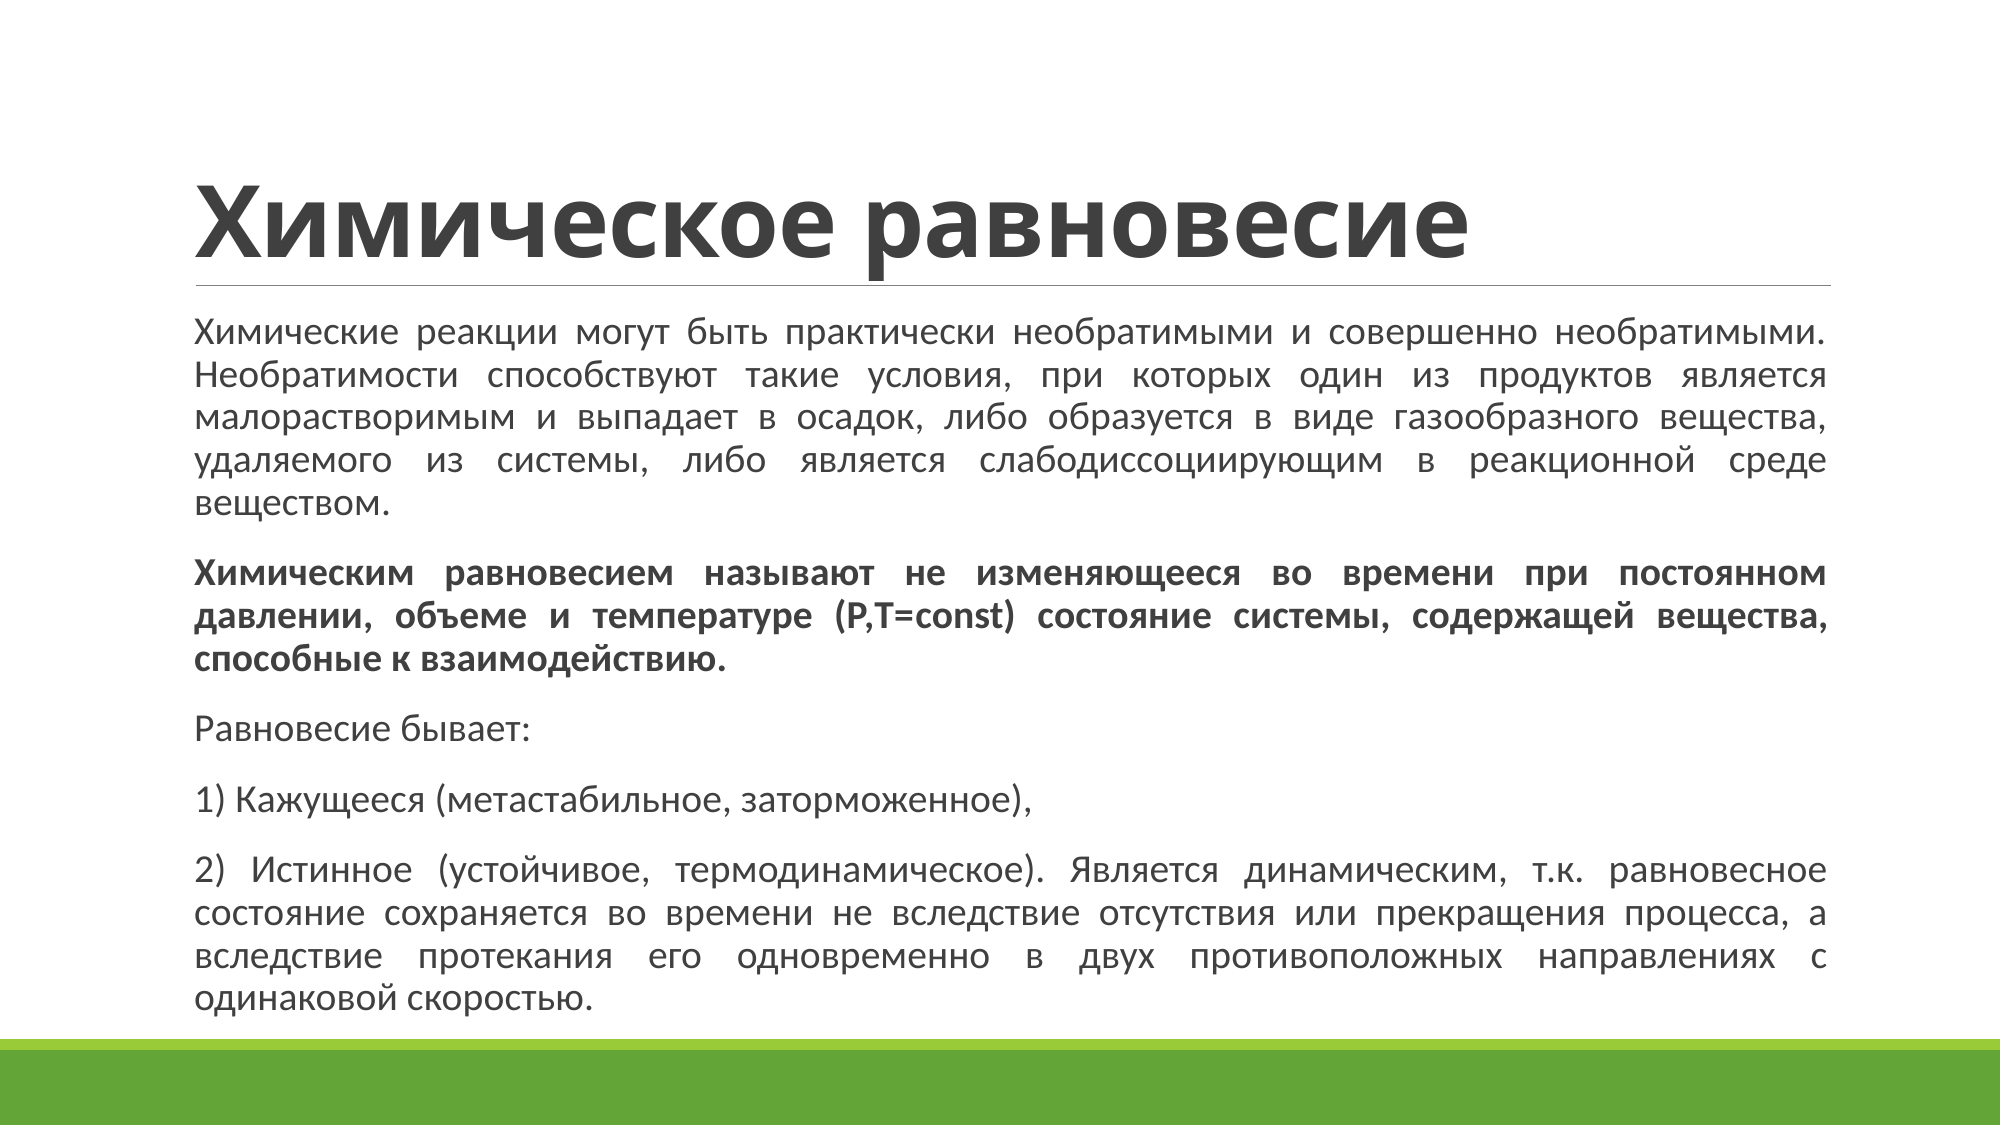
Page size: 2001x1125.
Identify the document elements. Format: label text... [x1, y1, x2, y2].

title Химическое равновесие [180, 47, 1830, 285]
list Химические реакции могут быть практически необратимыми и совершенно необратимыми. Необратимости способствуют такие условия, при которых один из продуктов является малорастворимым и выпадает в осадок, либо образуется в виде газообразного вещества, удаляемого из системы, либо является слабодиссоциирующим в реакционной среде веществом. Химическим равновесием называют не изменяющееся во времени при постоянном давлении, объеме и температуре (Р,Т=const) состояние системы, содержащей вещества, способные к взаимодействию. Равновесие бывает: 1) Кажущееся (метастабильное, заторможенное), 2) Истинное (устойчивое, термодинамическое). Является динамическим, т.к. равновесное состояние сохраняется во времени не вследствие отсутствия или прекращения процесса, а вследствие протекания его одновременно в двух противоположных направлениях с одинаковой скоростью. [180, 302, 1830, 1034]
